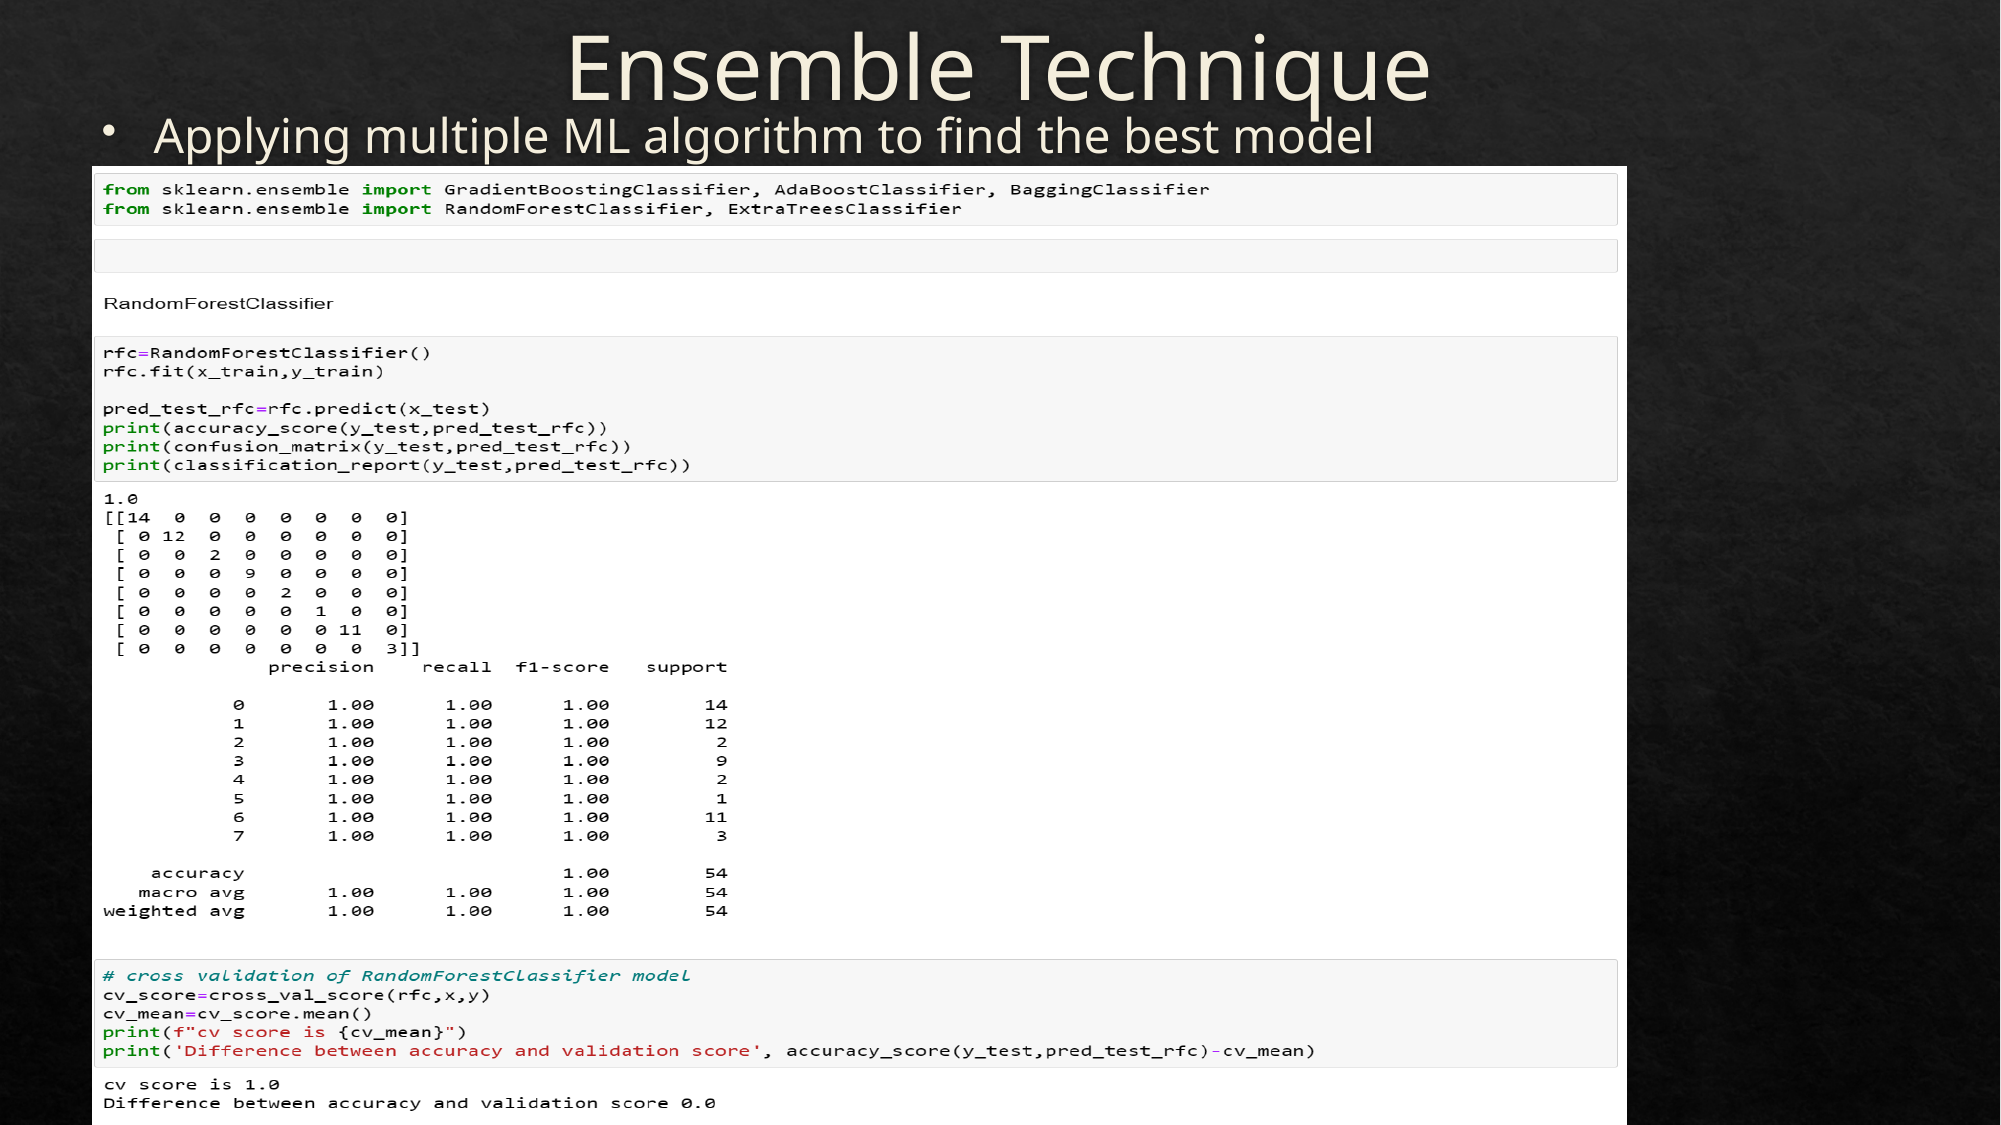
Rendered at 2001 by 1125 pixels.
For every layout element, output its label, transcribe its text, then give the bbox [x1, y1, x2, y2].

picture [91, 166, 1627, 1125]
title Ensemble Technique [149, 15, 1849, 89]
list Applying multiple ML algorithm to find the best model [82, 92, 1849, 1051]
